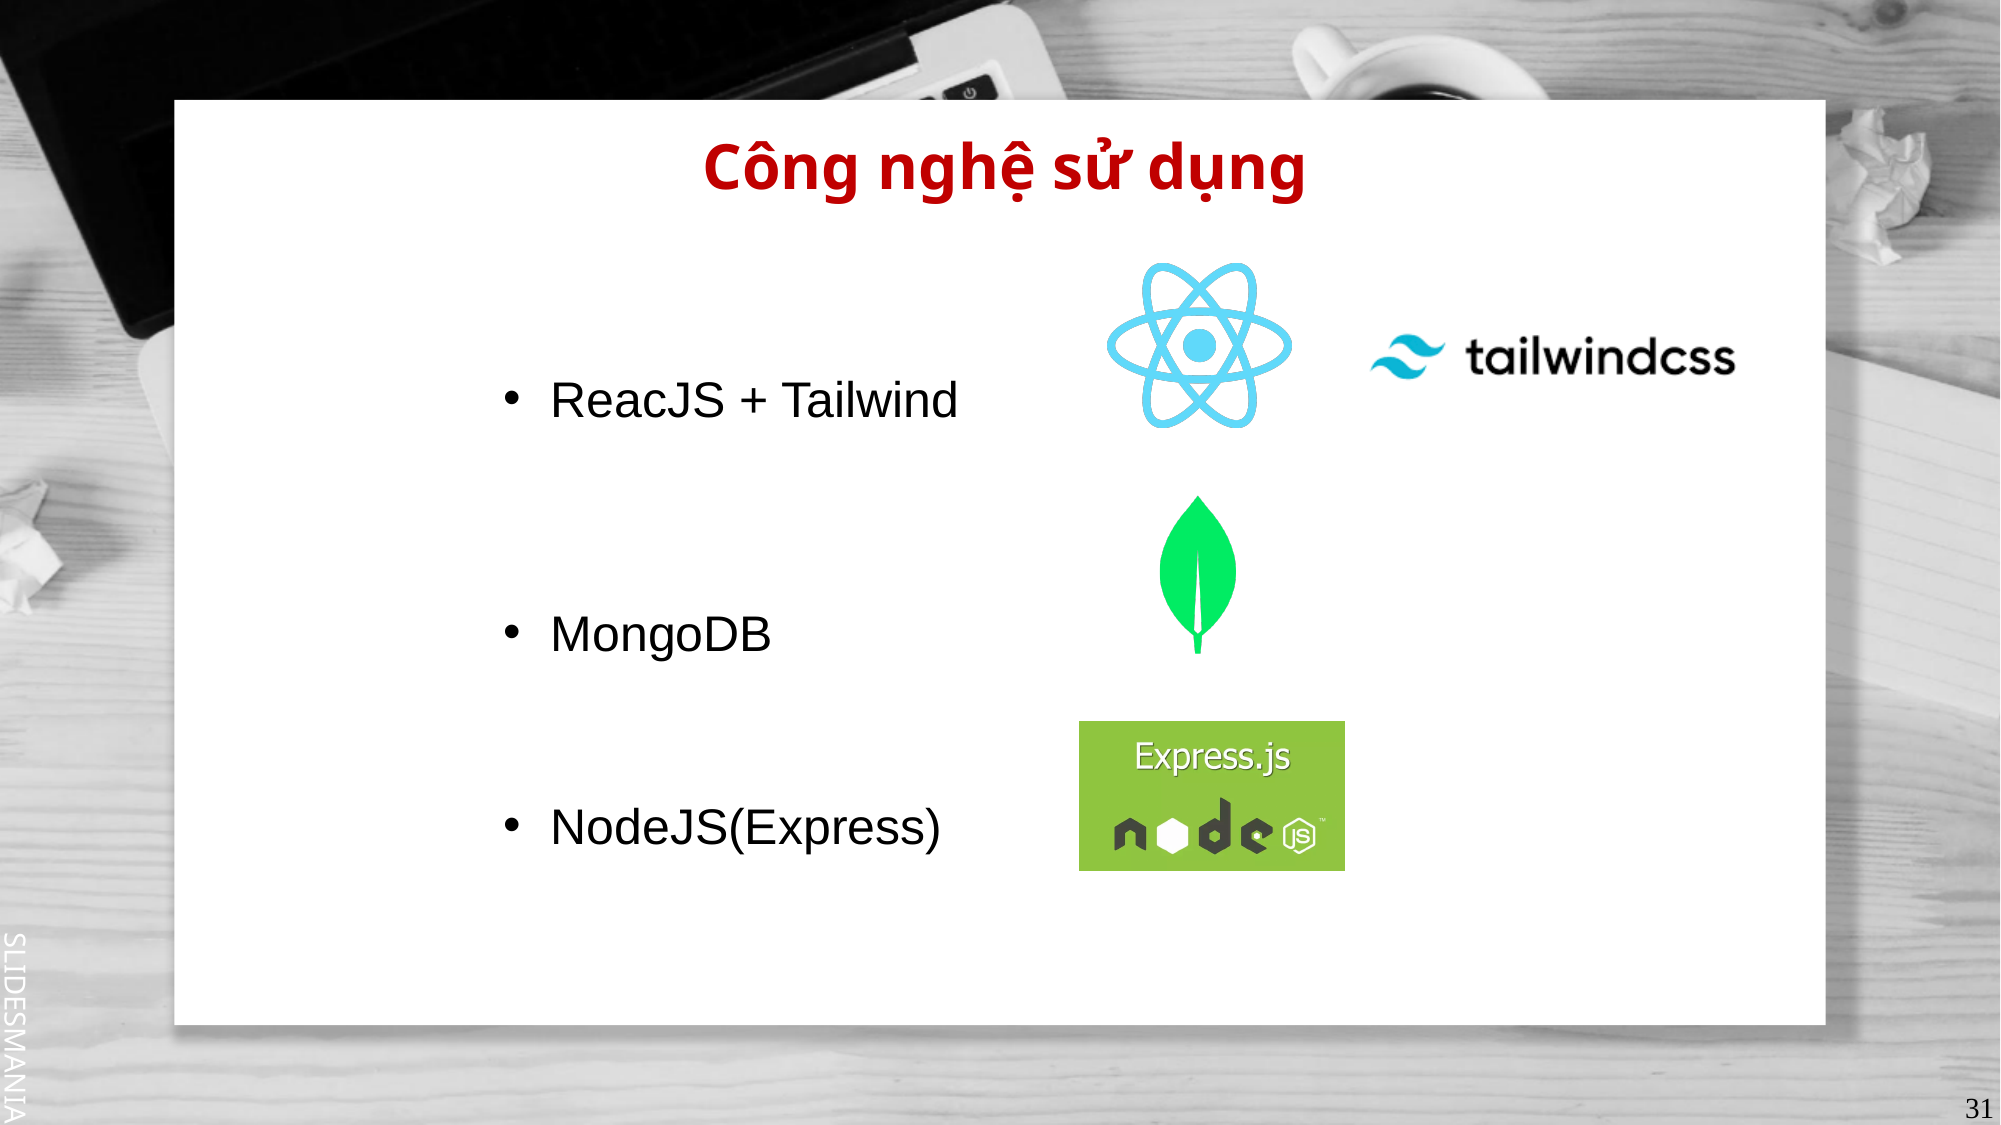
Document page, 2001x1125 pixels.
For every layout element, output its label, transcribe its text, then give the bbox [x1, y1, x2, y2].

title Công nghệ sử dụng [205, 106, 1806, 210]
text_box ReacJS + Tailwind [489, 270, 1039, 436]
picture [0, 0, 2001, 1125]
text_box NodeJS(Express) [489, 696, 974, 862]
text_box MongoDB [489, 504, 1039, 670]
text_box 31 [1950, 1082, 2000, 1125]
text_box [974, 537, 1357, 919]
